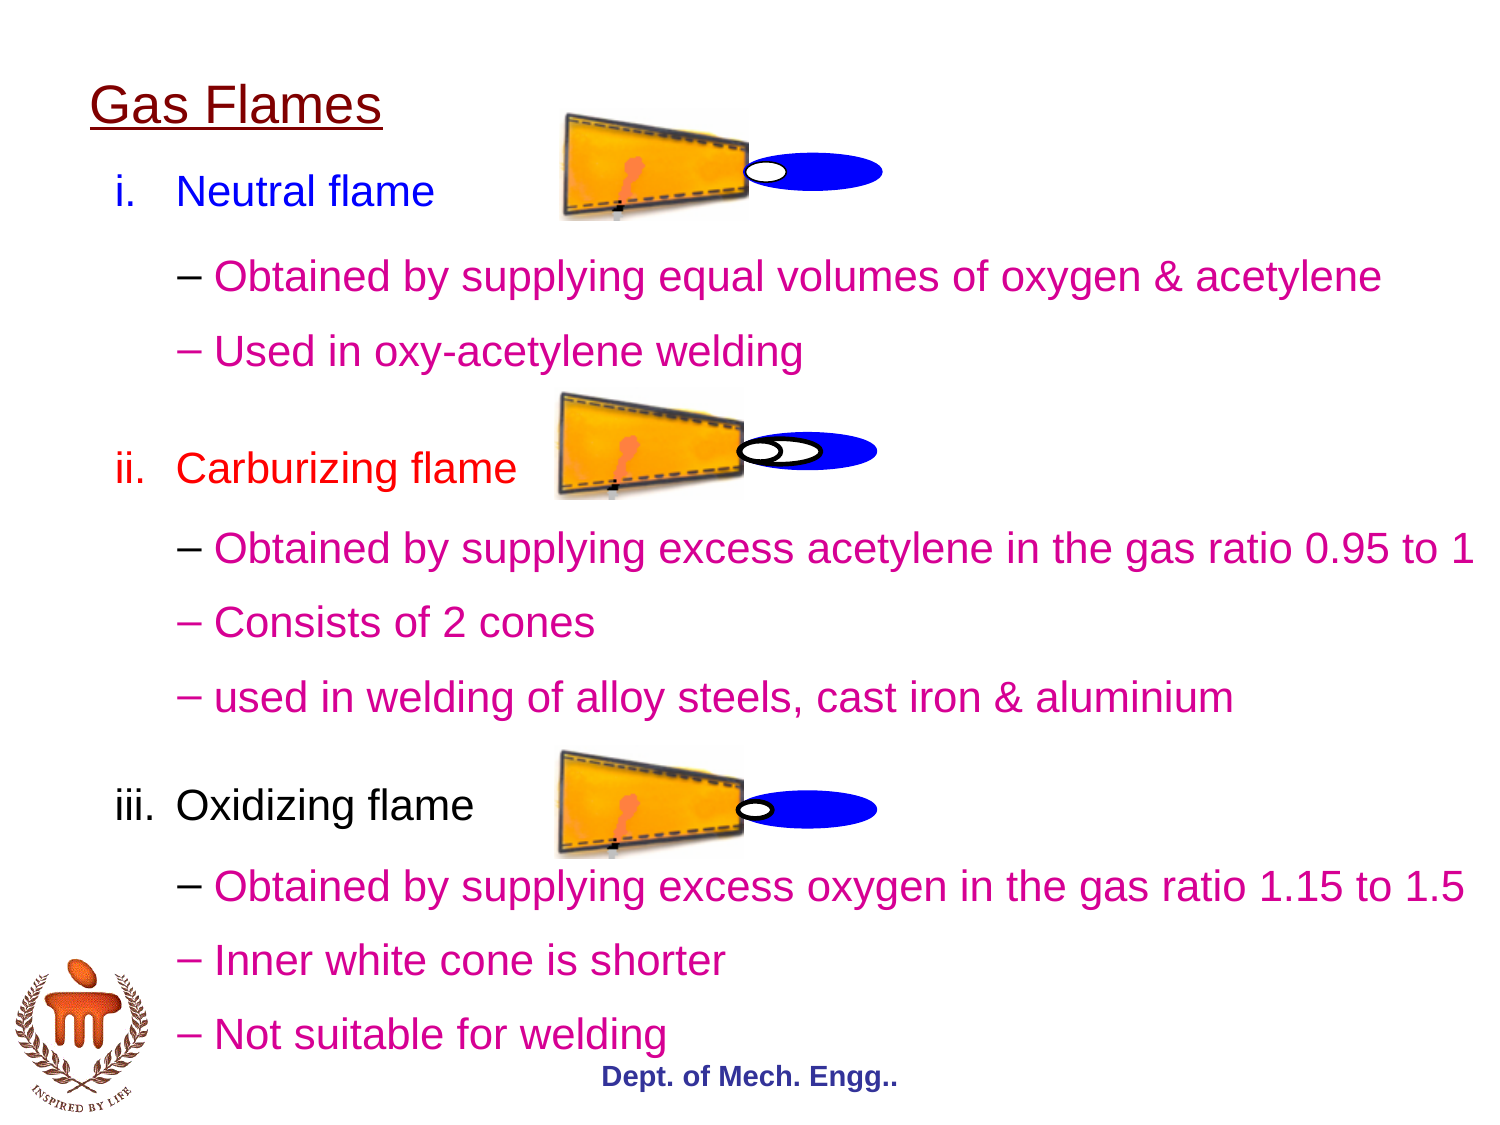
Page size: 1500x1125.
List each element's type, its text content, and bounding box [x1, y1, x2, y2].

text_box Oxidizing flame [99, 769, 538, 837]
picture [559, 108, 619, 221]
footer Dept. of Mech. Engg.. [512, 1049, 988, 1103]
text_box Obtained by supplying equal volumes of oxygen & acetylene Used in oxy-acetylene welding [162, 240, 1413, 383]
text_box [619, 32, 801, 313]
text_box Obtained by supplying excess acetylene in the gas ratio 0.95 to 1 Consists of 2 cones used in welding of alloy steels, cast iron & aluminium [162, 512, 1500, 729]
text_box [553, 745, 876, 859]
text_box Carburizing flame [99, 432, 548, 500]
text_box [553, 387, 876, 501]
text_box Neutral flame [99, 154, 500, 223]
picture [0, 952, 157, 1118]
text_box Gas Flames [75, 62, 413, 143]
text_box Obtained by supplying excess oxygen in the gas ratio 1.15 to 1.5 Inner white cone is shorter Not suitable for welding [162, 849, 1500, 1066]
